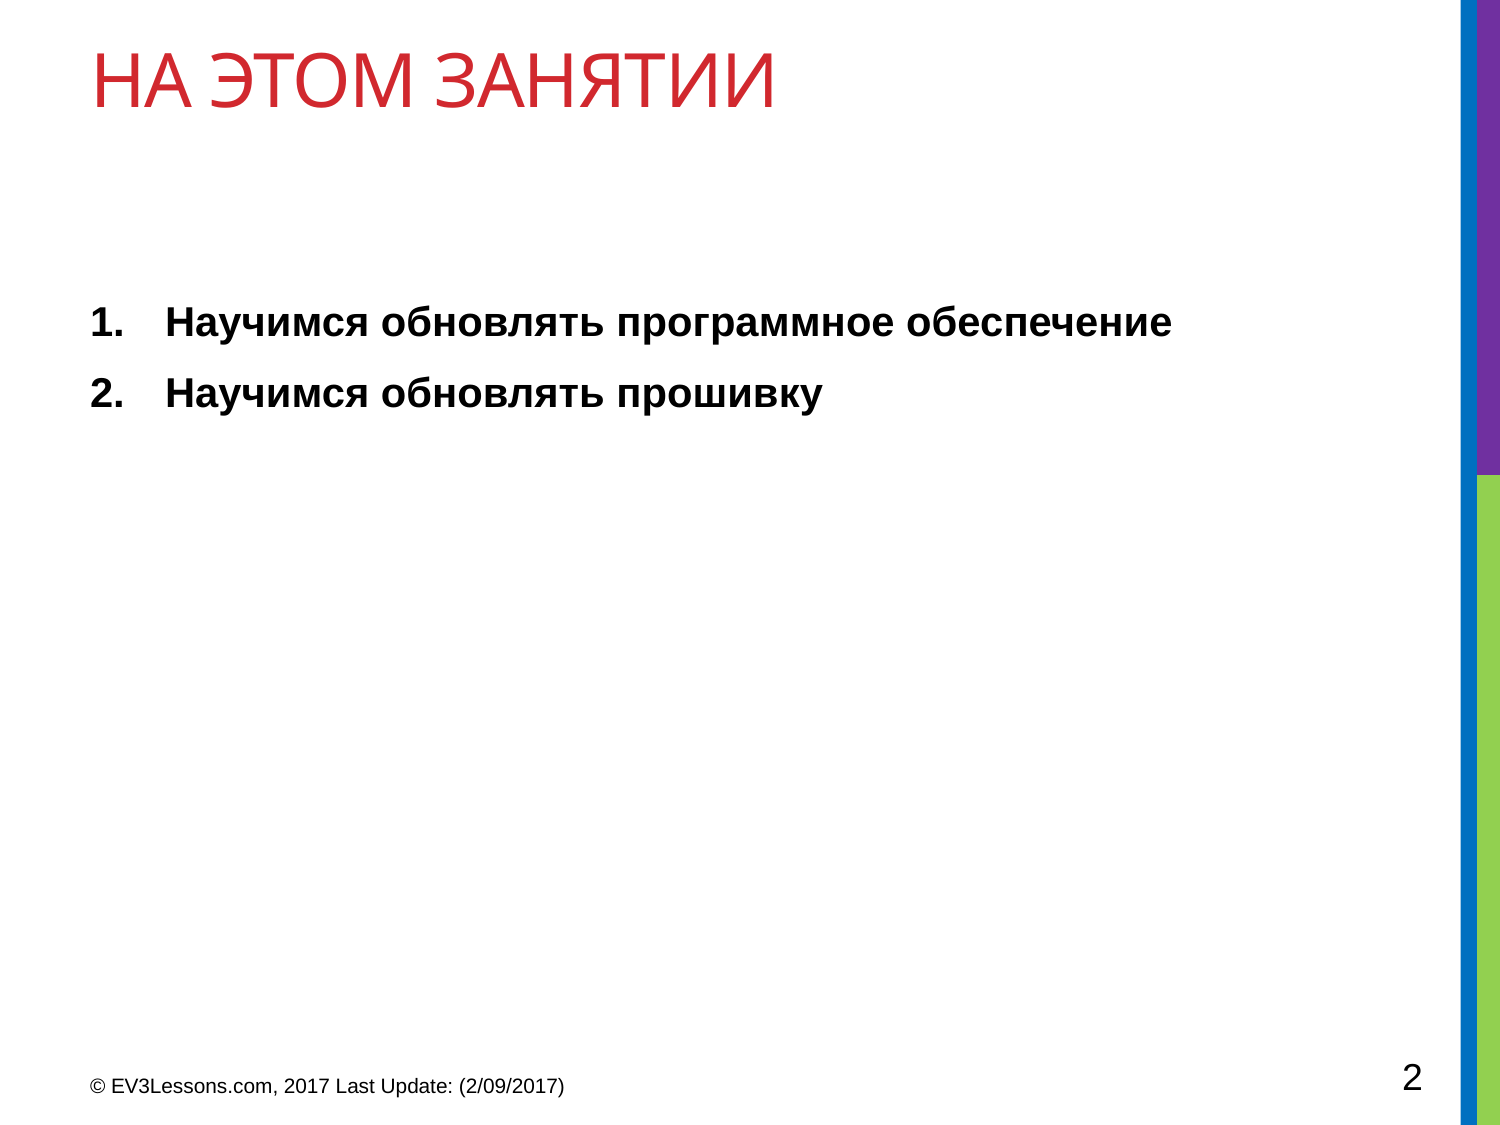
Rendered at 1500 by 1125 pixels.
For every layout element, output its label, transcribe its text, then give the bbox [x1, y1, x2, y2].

footer © EV3Lessons.com, 2017 Last Update: (2/09/2017) [75, 1065, 638, 1112]
title На этом занятии [75, 25, 1428, 250]
slide_number 2 [1387, 1045, 1491, 1106]
list Научимся обновлять программное обеспечение Научимся обновлять прошивку [75, 287, 1428, 1005]
